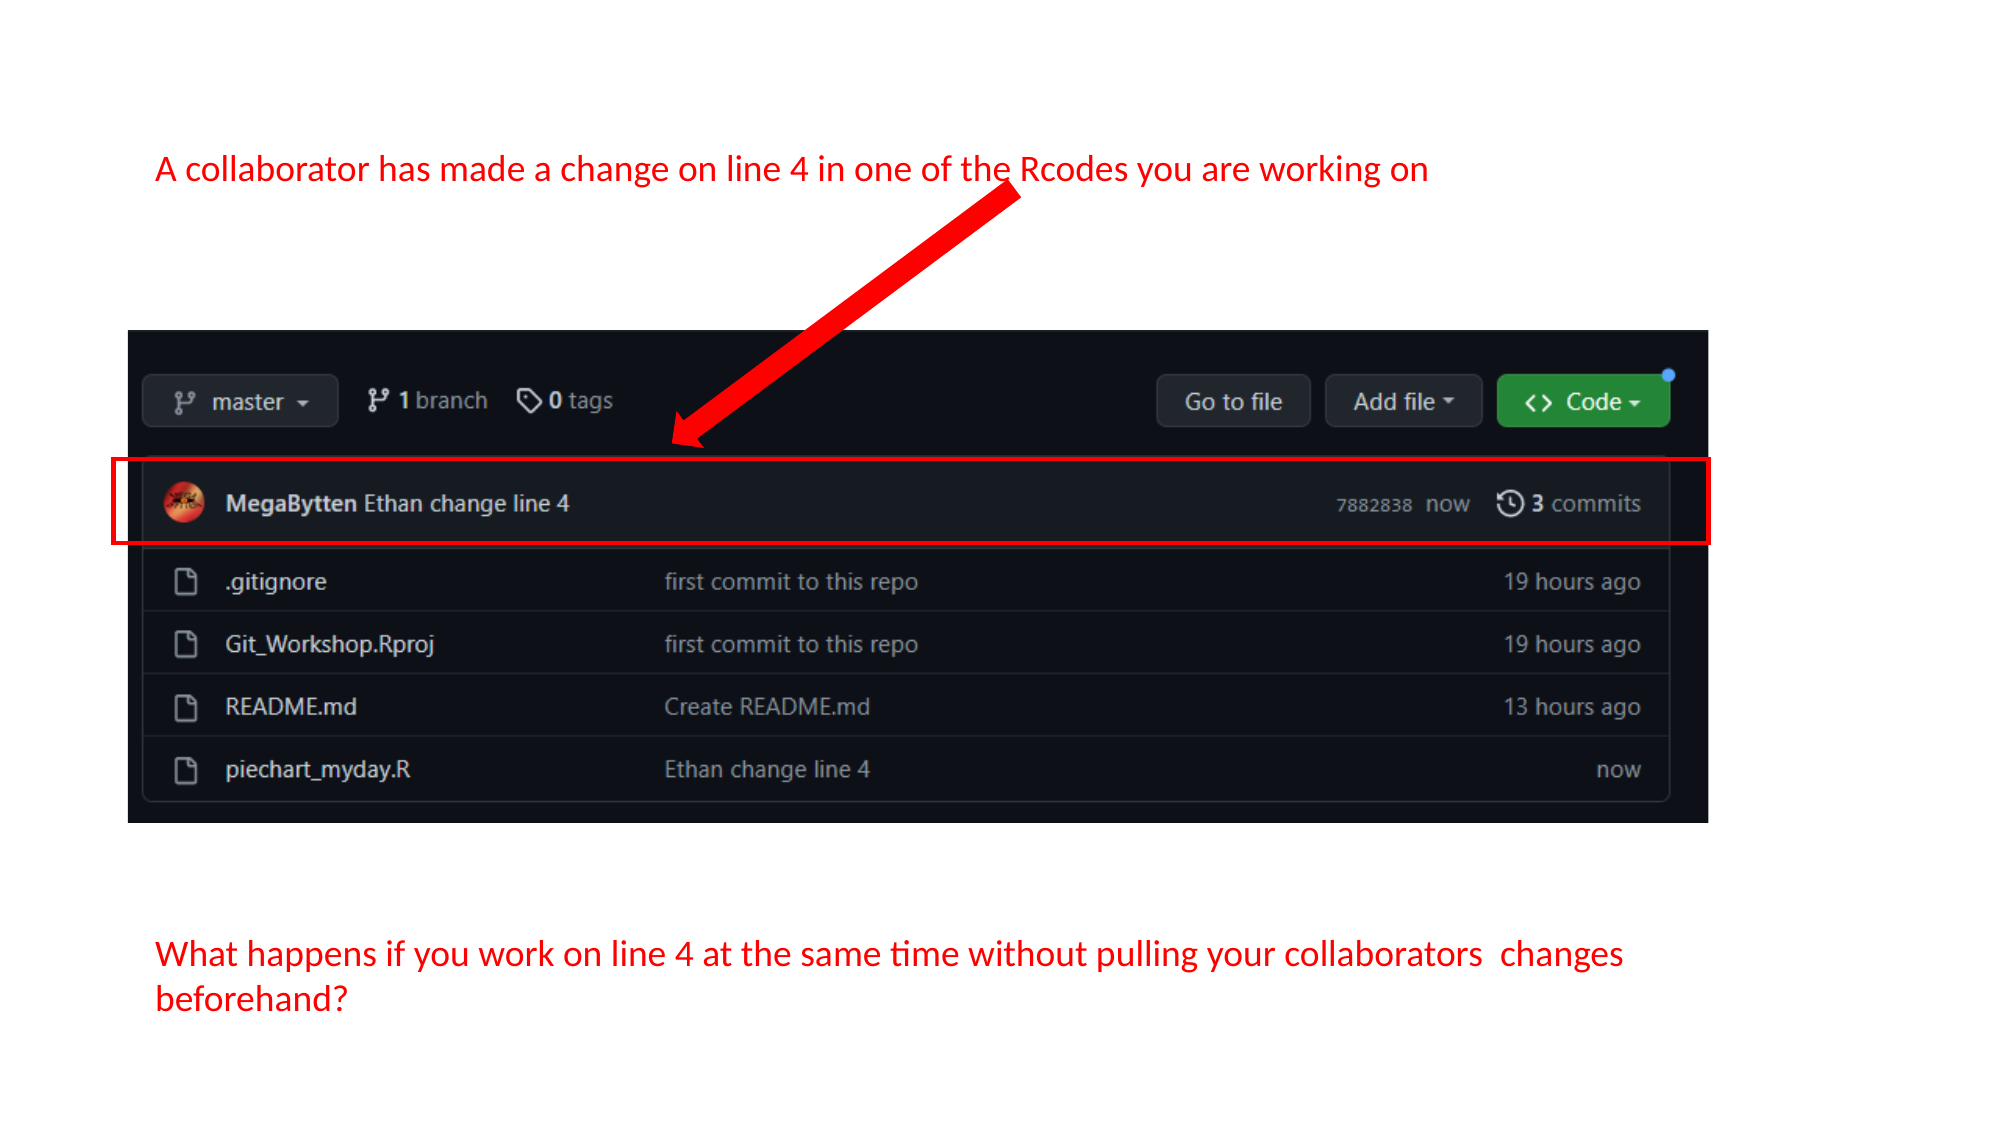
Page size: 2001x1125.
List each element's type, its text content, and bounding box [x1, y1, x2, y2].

picture [127, 329, 1709, 823]
text_box [806, 179, 1022, 329]
text_box What happens if you work on line 4 at the same time without pulling your collaborators changes beforehand? [140, 921, 1739, 1026]
text_box A collaborator has made a change on line 4 in one of the Rcodes you are working on [140, 136, 1682, 197]
text_box [113, 458, 127, 544]
